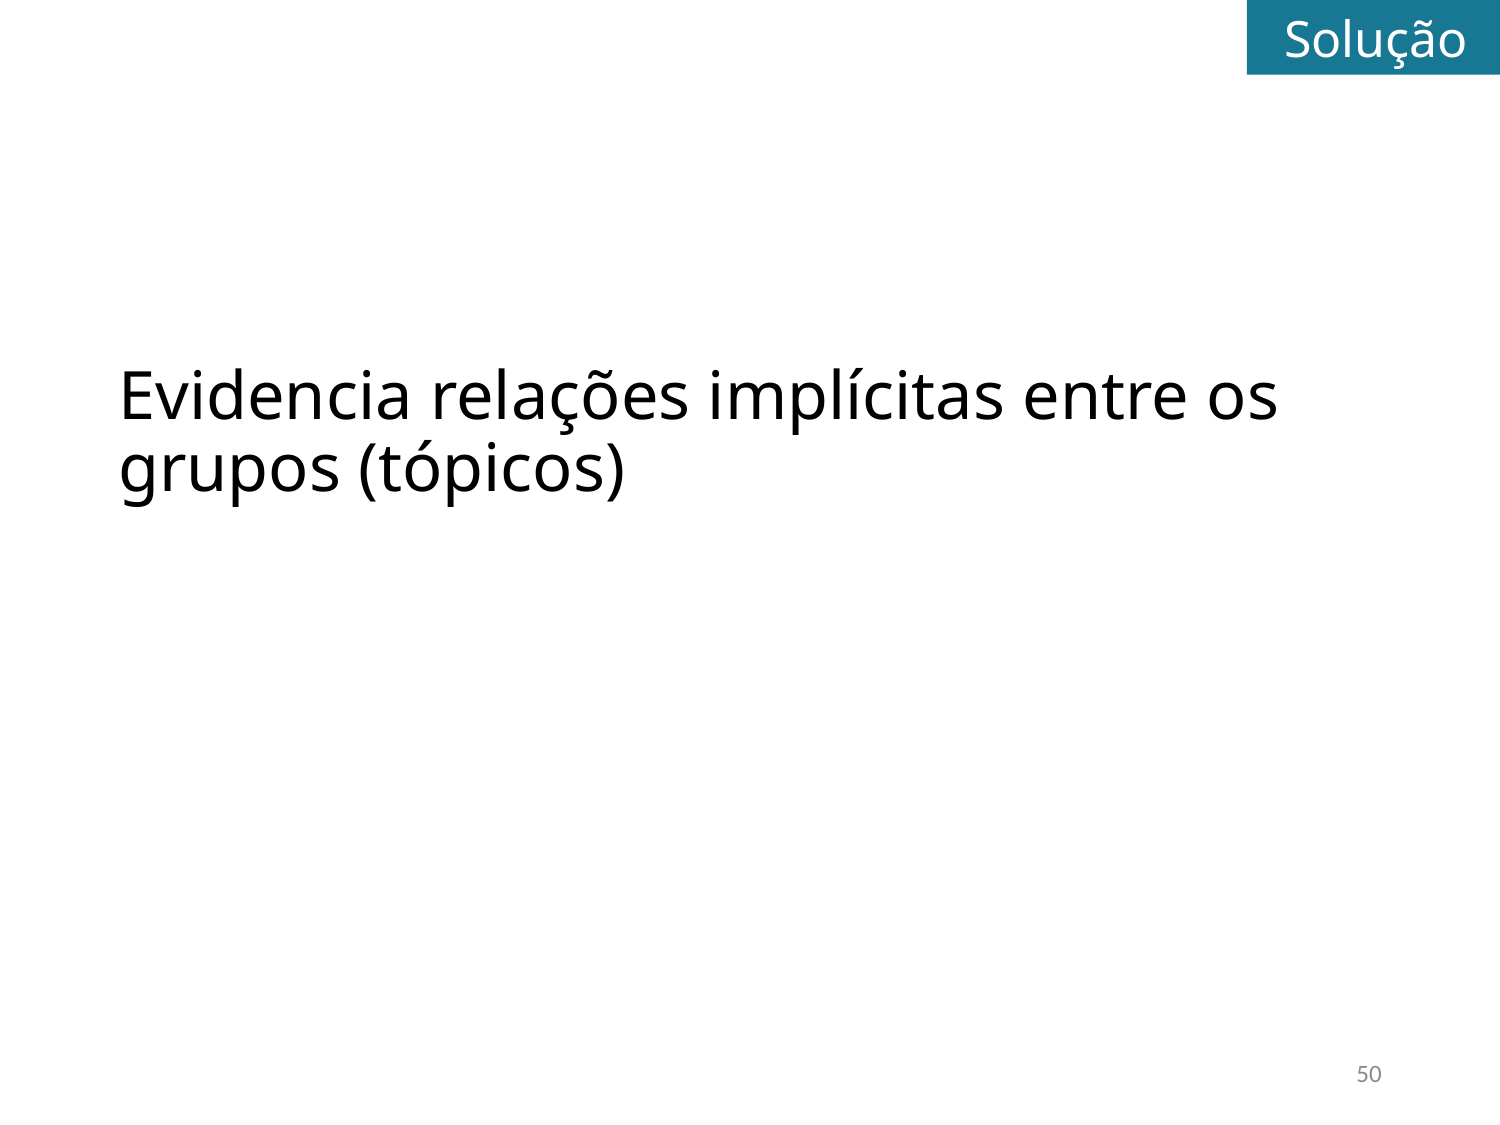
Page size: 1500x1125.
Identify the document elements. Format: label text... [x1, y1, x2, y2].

text_box Solução [1246, 0, 1500, 75]
text_box Evidencia relações implícitas entre os grupos (tópicos) [103, 354, 1397, 898]
slide_number 50 [1059, 1042, 1397, 1103]
